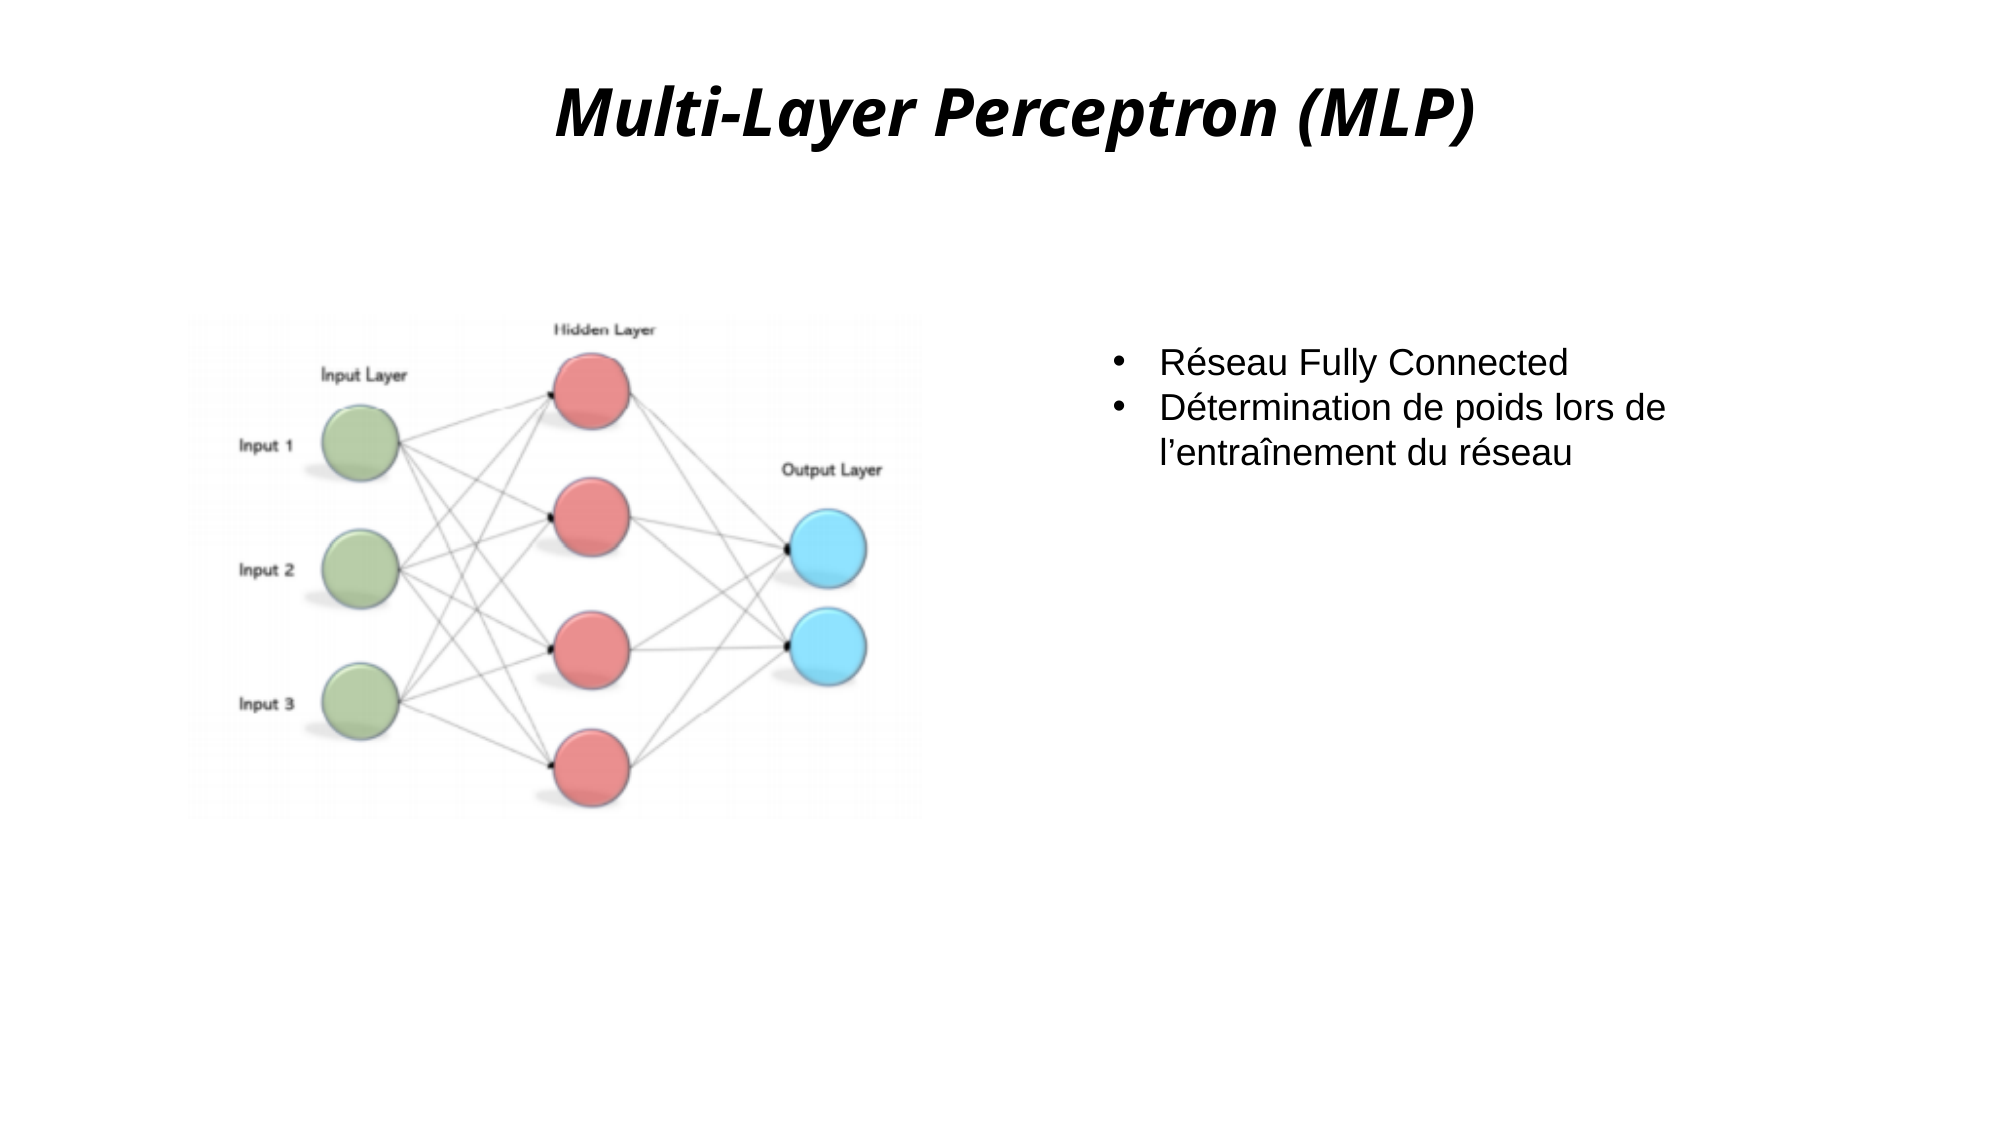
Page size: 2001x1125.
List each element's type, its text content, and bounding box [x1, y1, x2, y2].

text_box Réseau Fully Connected Détermination de poids lors de l’entraînement du réseau [1097, 330, 1896, 481]
text_box Multi-Layer Perceptron (MLP) [554, 46, 2000, 264]
picture [187, 306, 922, 819]
